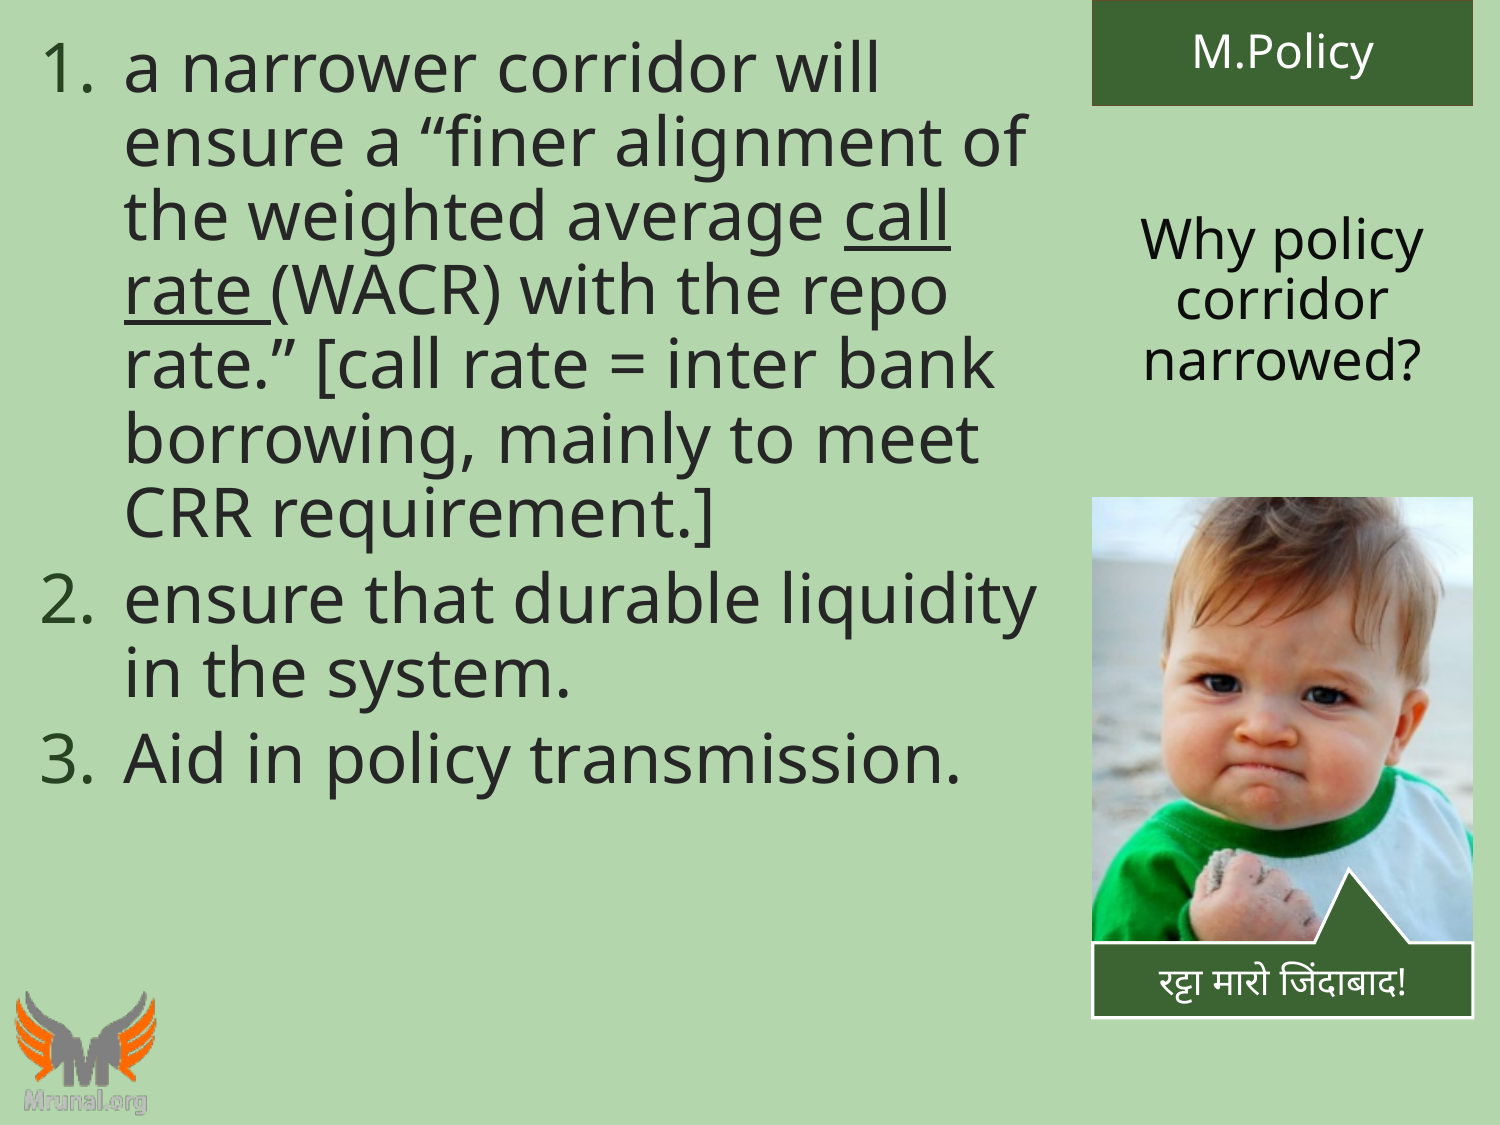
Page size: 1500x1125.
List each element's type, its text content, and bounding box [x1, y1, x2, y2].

picture [1092, 498, 1473, 941]
title Why policy corridor narrowed? [1092, 106, 1473, 498]
list M.Policy [1092, 0, 1473, 106]
picture [12, 987, 161, 1120]
list a narrower corridor will ensure a “finer alignment of the weighted average call rate (WACR) with the repo rate.” [call rate = inter bank borrowing, mainly to meet CRR requirement.] ensure that durable liquidity in the system. Aid in policy transmission. [24, 25, 1088, 1006]
